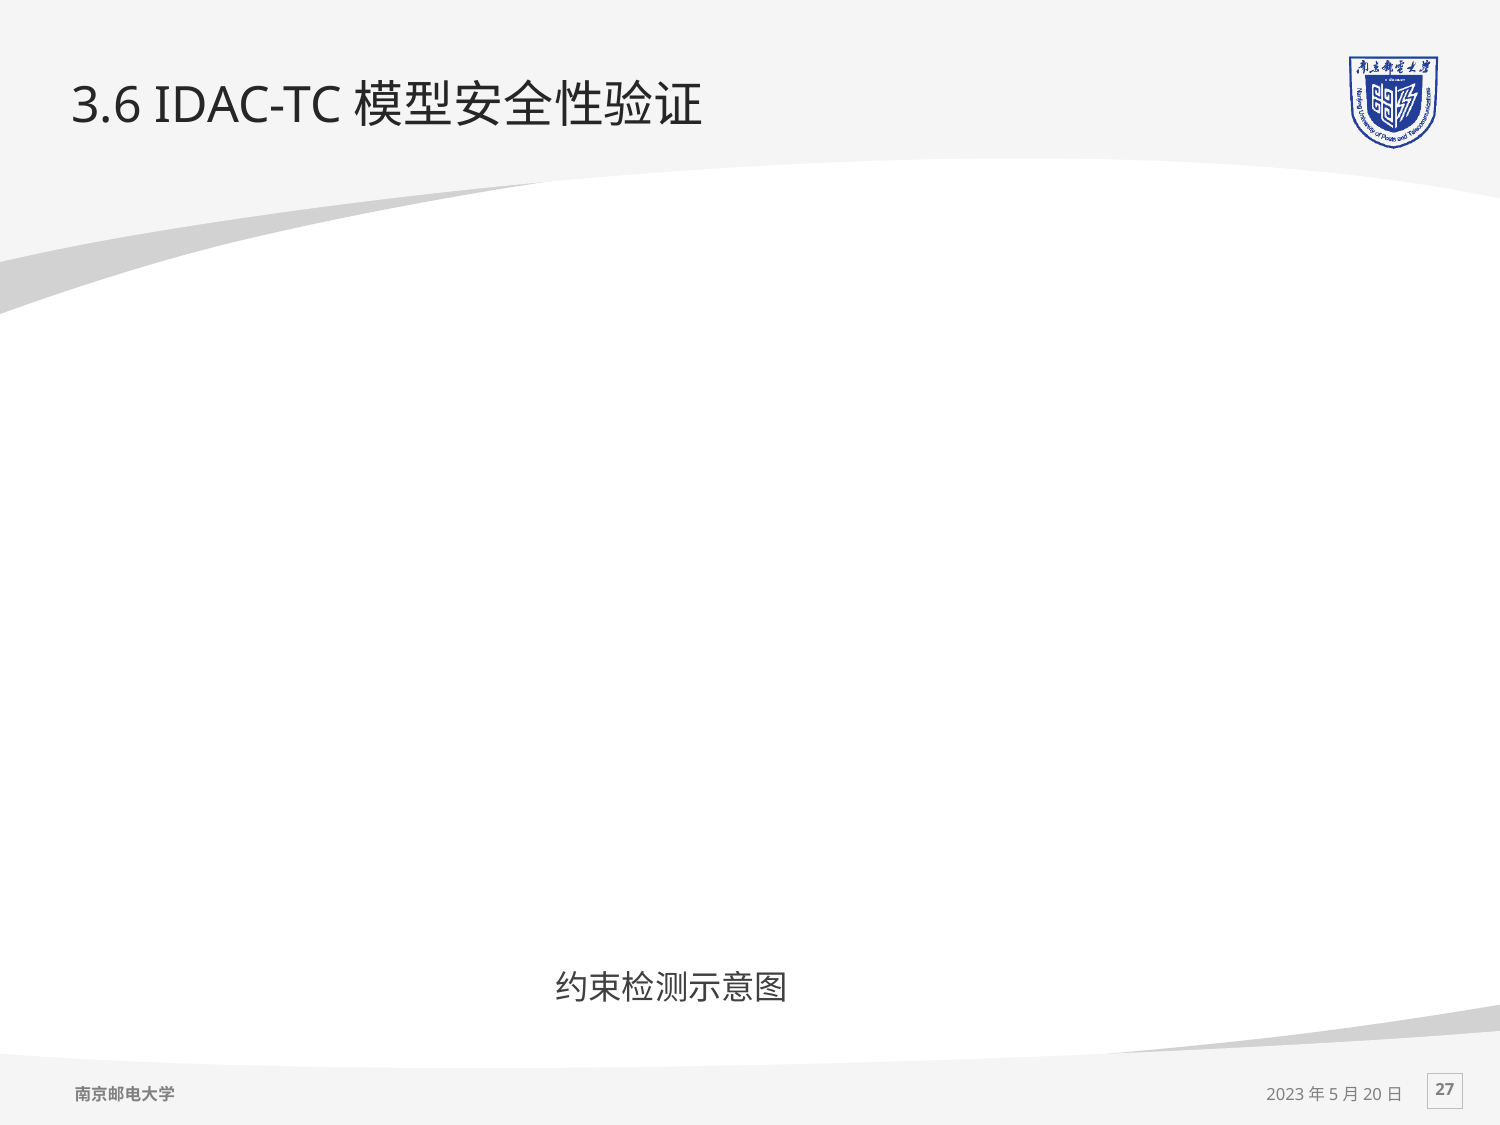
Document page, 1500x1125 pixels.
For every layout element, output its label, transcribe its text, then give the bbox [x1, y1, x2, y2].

picture [1343, 52, 1444, 152]
title 3.6 IDAC-TC模型安全性验证 [59, 60, 1410, 149]
